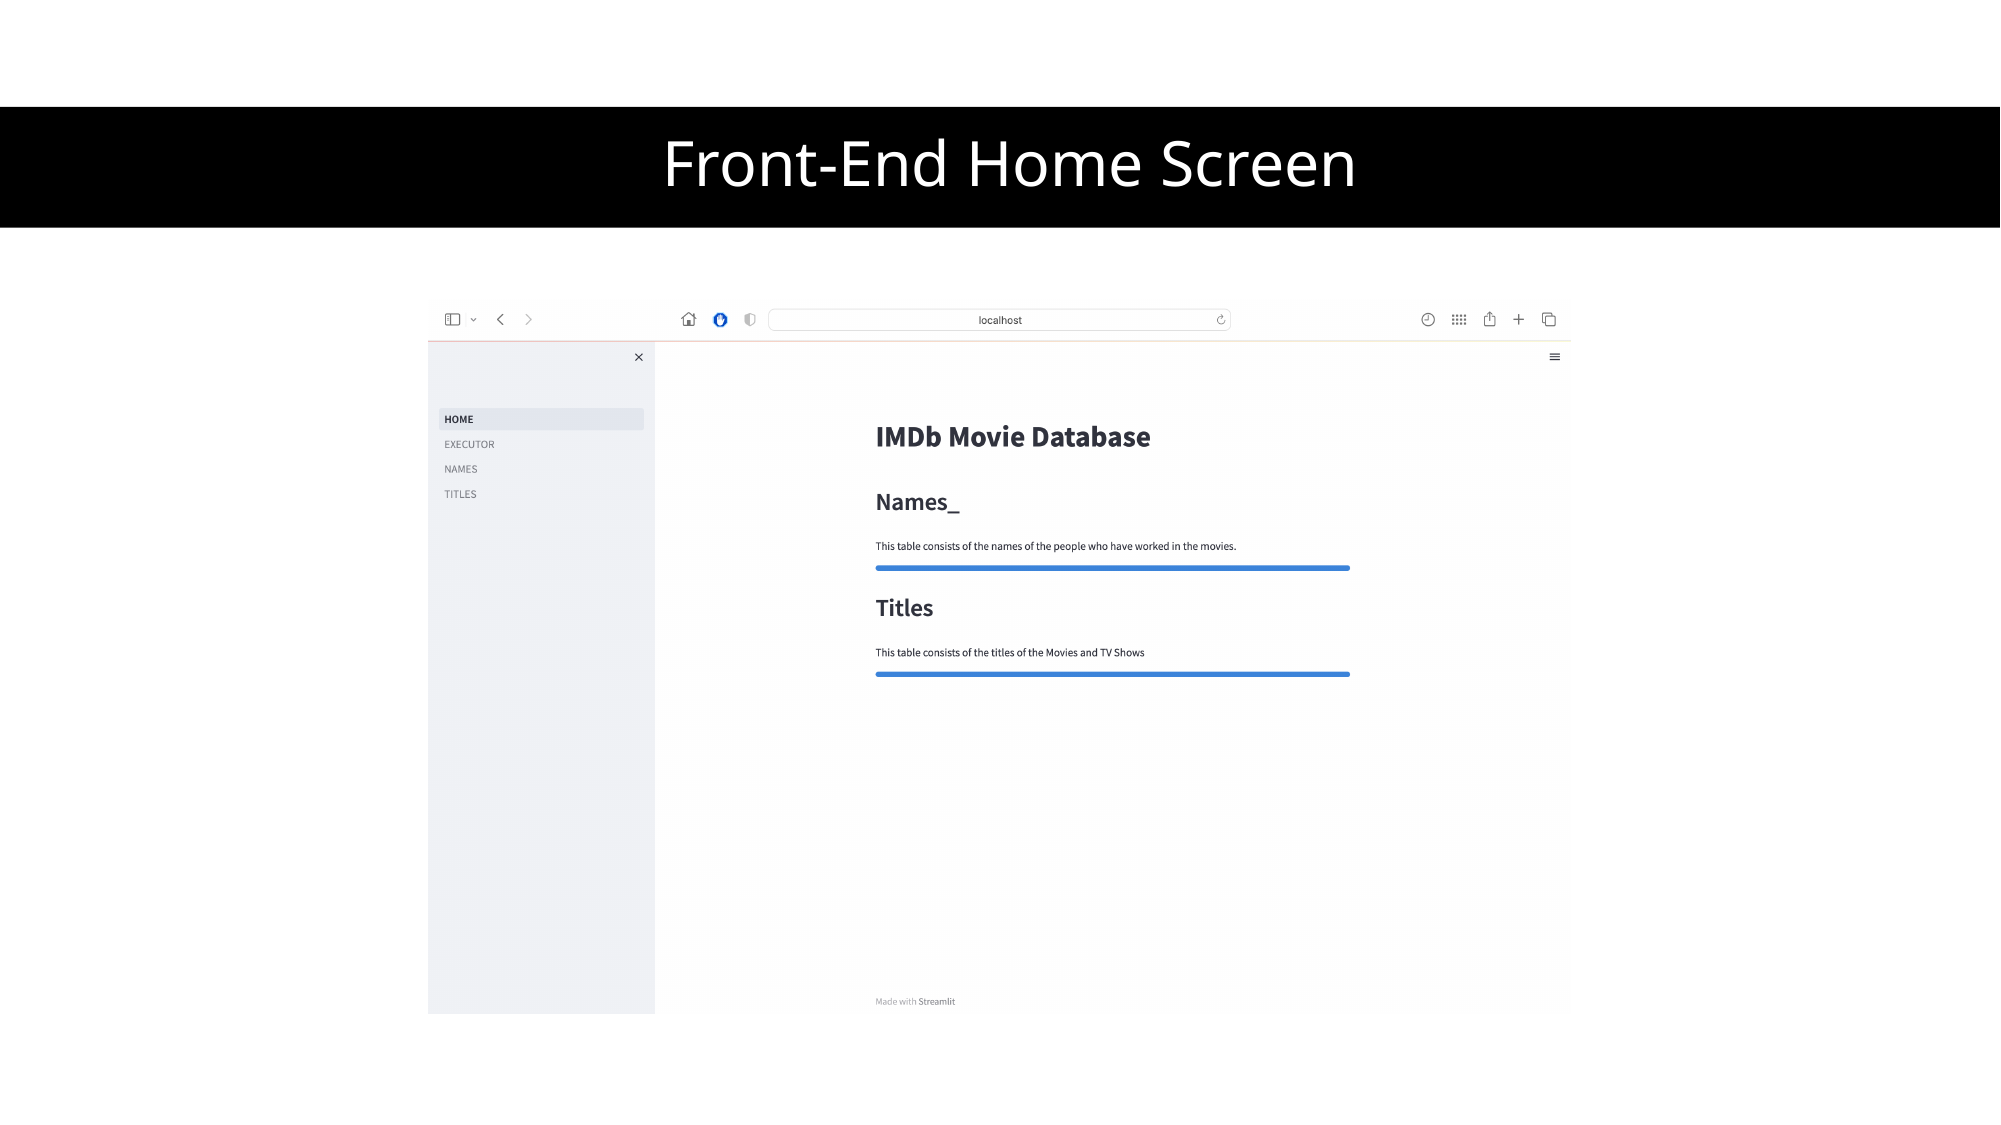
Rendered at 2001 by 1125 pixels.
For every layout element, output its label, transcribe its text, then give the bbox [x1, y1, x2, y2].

title Front-End Home Screen [91, 105, 1931, 228]
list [428, 299, 1572, 1014]
text_box [0, 106, 2000, 229]
